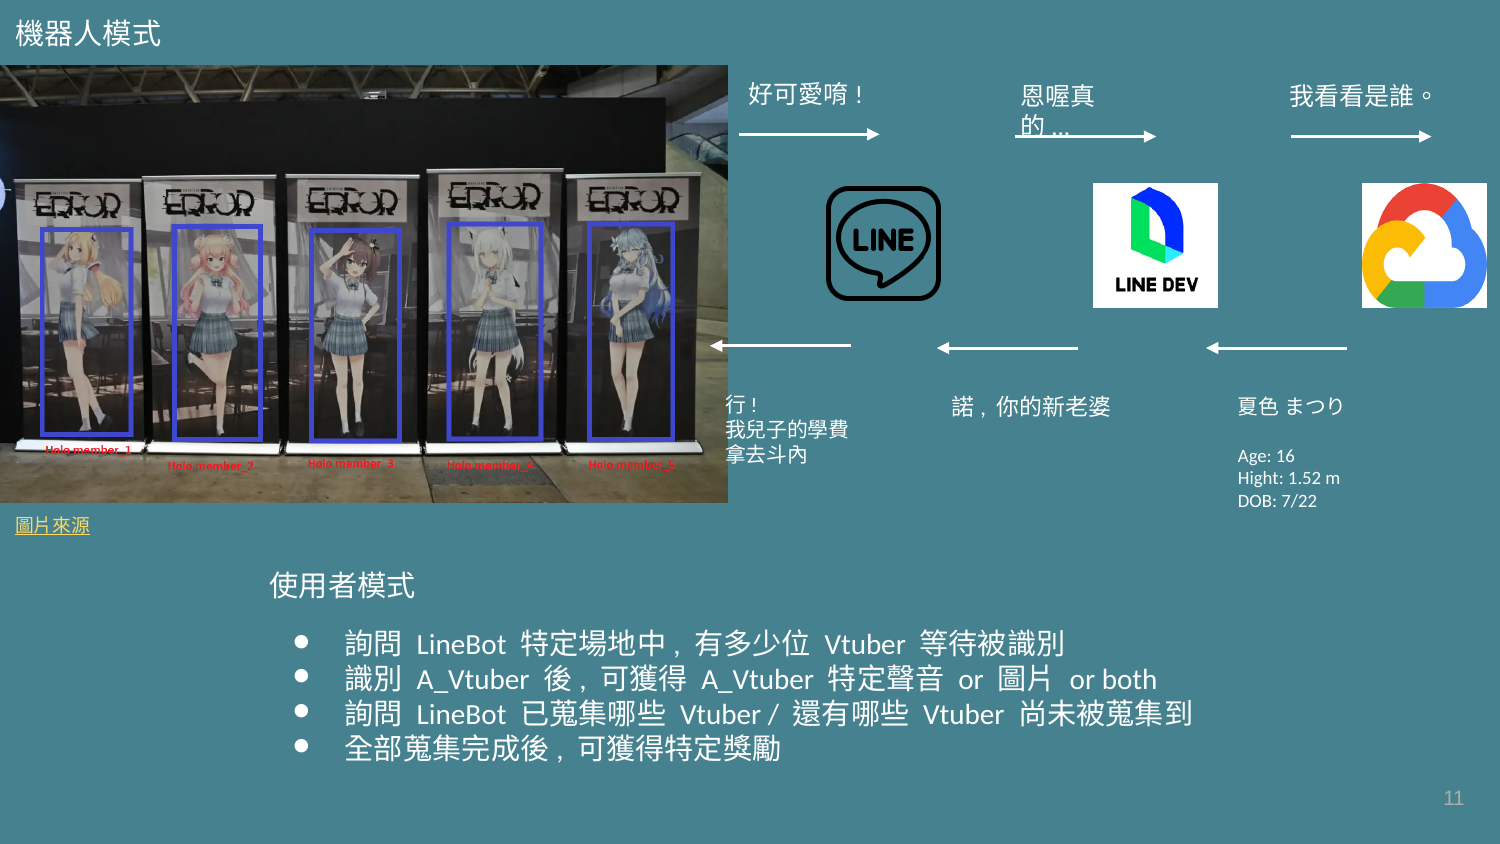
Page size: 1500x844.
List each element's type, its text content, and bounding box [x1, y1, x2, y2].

picture [1362, 183, 1487, 308]
text_box 諾, 你的新老婆 [936, 378, 1136, 434]
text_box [254, 552, 1487, 783]
text_box 行! 我兒子的學費 拿去斗內 [732, 376, 891, 482]
picture [1092, 183, 1218, 308]
text_box 夏色 まつり Age: 16 Hight: 1.52 m DOB: 7/22 [1222, 378, 1404, 551]
picture [0, 65, 729, 503]
slide_number ‹#› [1389, 790, 1480, 830]
text_box 圖片來源 [0, 510, 340, 548]
text_box 我看看是誰。 [1274, 65, 1456, 126]
text_box 好可愛唷! [733, 63, 885, 124]
text_box 機器人模式 [0, 0, 236, 64]
picture [821, 180, 946, 306]
text_box 恩喔真的... [1005, 65, 1157, 156]
